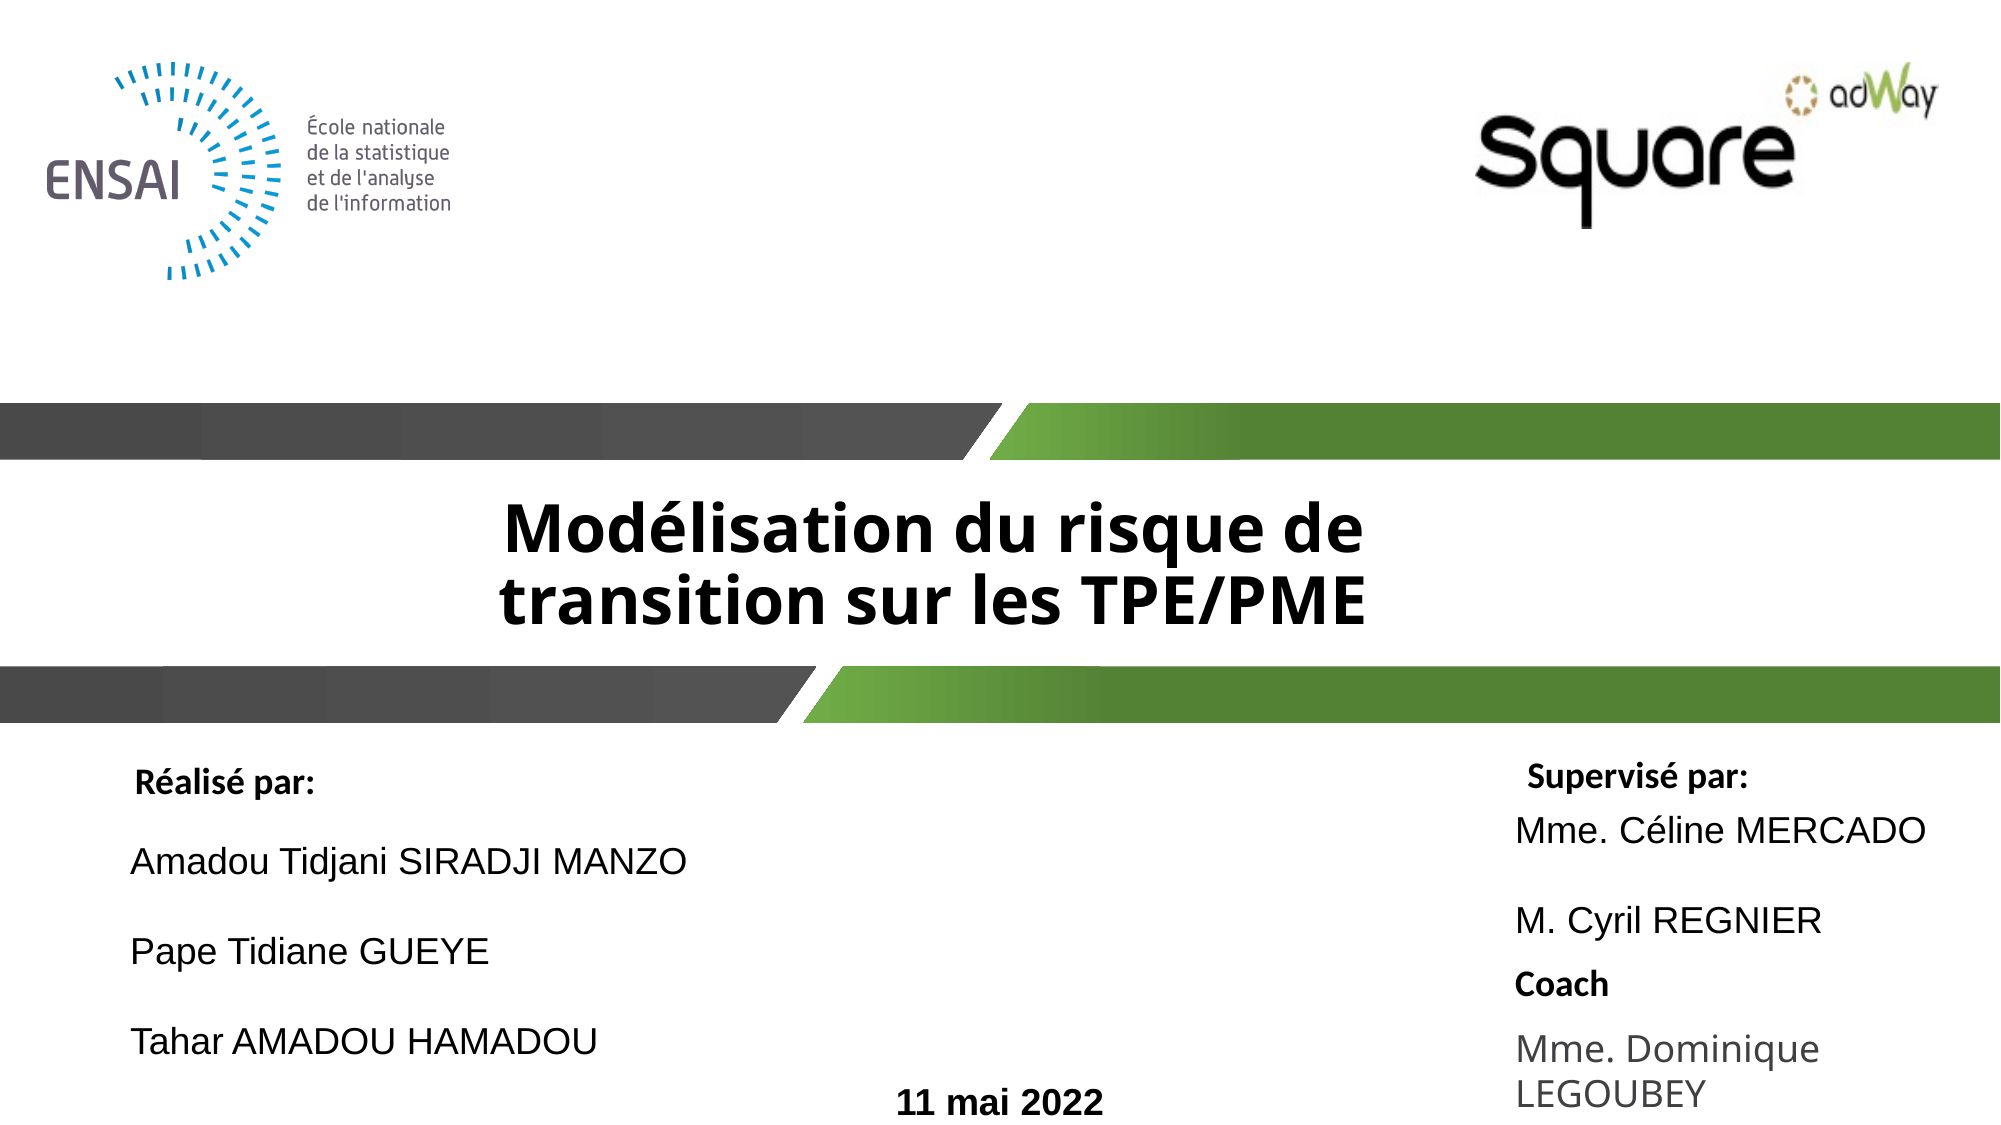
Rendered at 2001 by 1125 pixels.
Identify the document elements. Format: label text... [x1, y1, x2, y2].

text_box Mme. Dominique LEGOUBEY [1500, 1017, 2000, 1125]
text_box Coach [1500, 951, 1885, 1012]
picture [1475, 62, 1939, 229]
text_box [0, 401, 1005, 461]
text_box [987, 401, 2000, 461]
text_box 11 mai 2022 [872, 1070, 1128, 1125]
text_box [0, 665, 819, 725]
text_box Réalisé par: [120, 749, 666, 810]
text_box Amadou Tidjani SIRADJI MANZO Pape Tidiane GUEYE Tahar AMADOU HAMADOU [115, 829, 750, 1070]
text_box Modélisation du risque de transition sur les TPE/PME [390, 476, 1478, 647]
text_box Mme. Céline MERCADO M. Cyril REGNIER [1500, 799, 1988, 949]
text_box Supervisé par: [1512, 743, 1897, 799]
picture [47, 62, 450, 280]
text_box [801, 665, 2000, 725]
